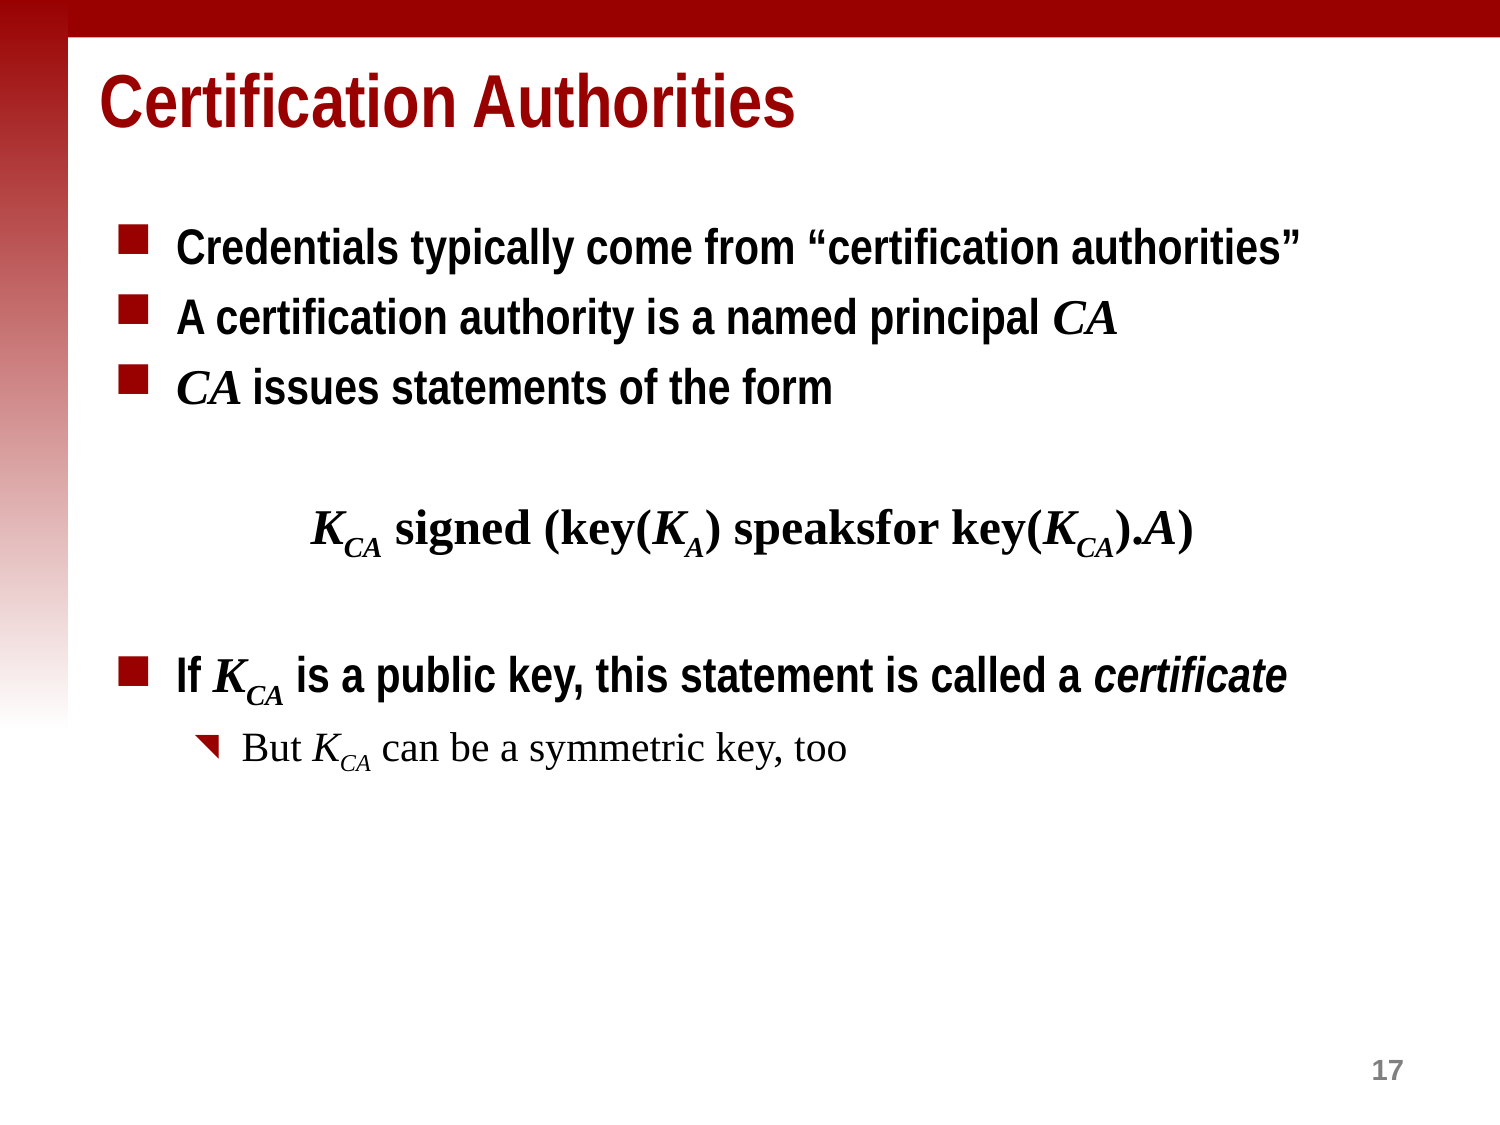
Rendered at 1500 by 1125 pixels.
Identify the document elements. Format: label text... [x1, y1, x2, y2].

title Certification Authorities [64, 34, 1500, 161]
list Credentials typically come from “certification authorities” A certification authority is a named principal CA CA issues statements of the form KCA signed (key(KA) speaksfor key(KCA).A) If KCA is a public key, this statement is called a certificate But KCA can be a symmetric key, too [104, 206, 1401, 1023]
